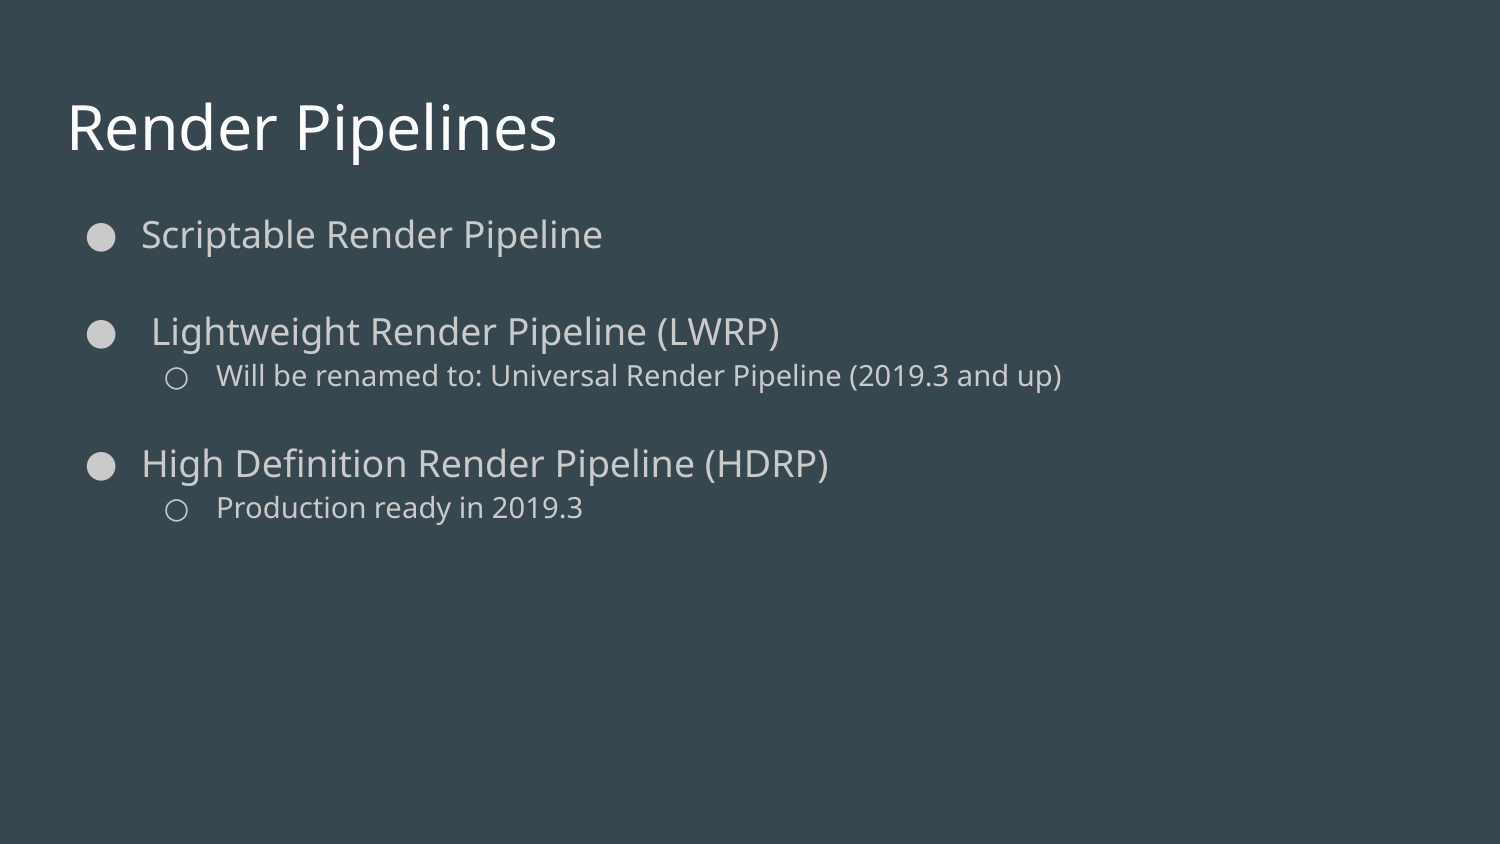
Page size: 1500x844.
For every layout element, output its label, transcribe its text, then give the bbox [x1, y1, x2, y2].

title Render Pipelines [51, 72, 1449, 167]
list Scriptable Render Pipeline Lightweight Render Pipeline (LWRP) Will be renamed to: Universal Render Pipeline (2019.3 and up) High Definition Render Pipeline (HDRP) Production ready in 2019.3 [51, 189, 1449, 750]
